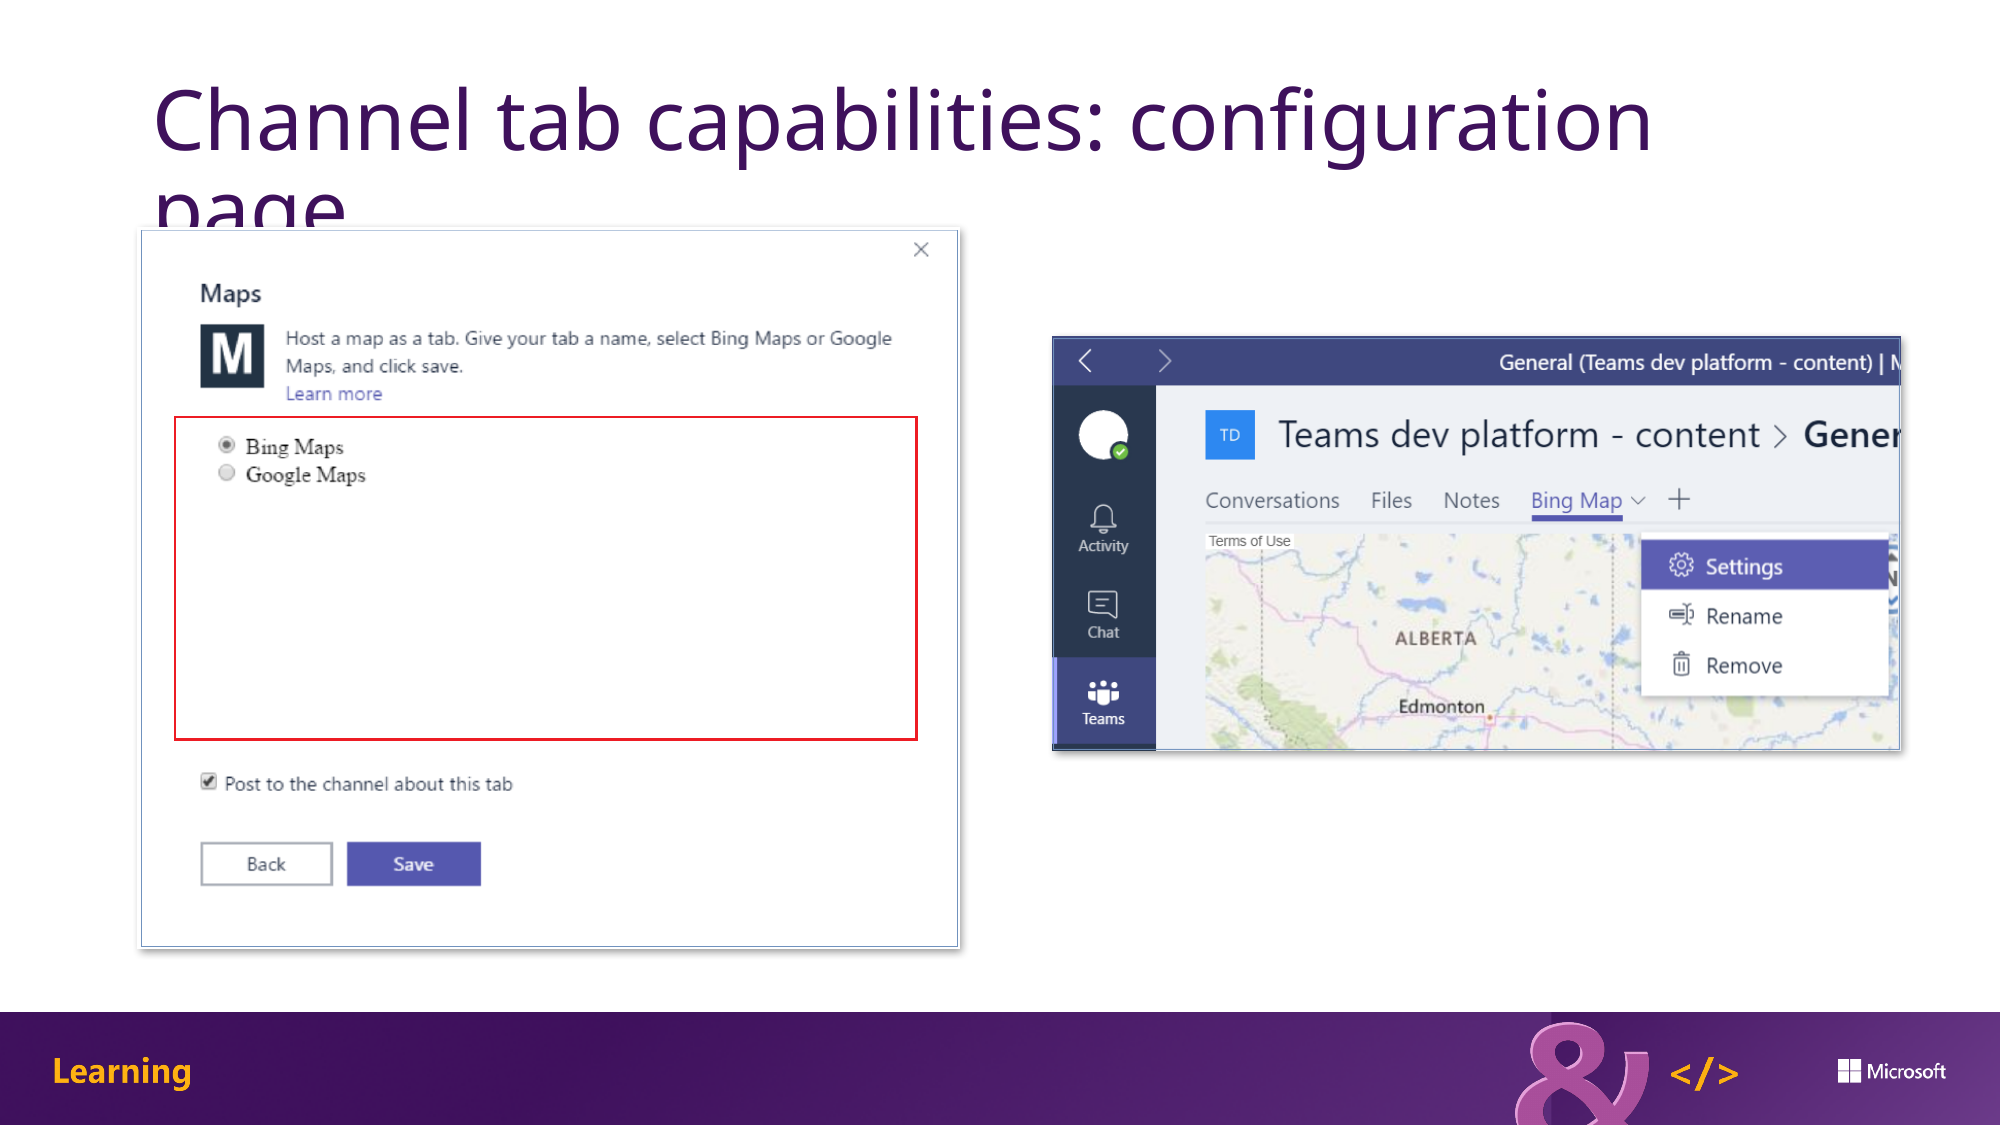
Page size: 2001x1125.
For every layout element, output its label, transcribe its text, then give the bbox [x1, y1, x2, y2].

picture [1052, 336, 1901, 751]
title Channel tab capabilities: configuration page [137, 59, 1863, 278]
picture [0, 1012, 2000, 1125]
picture [137, 227, 960, 949]
